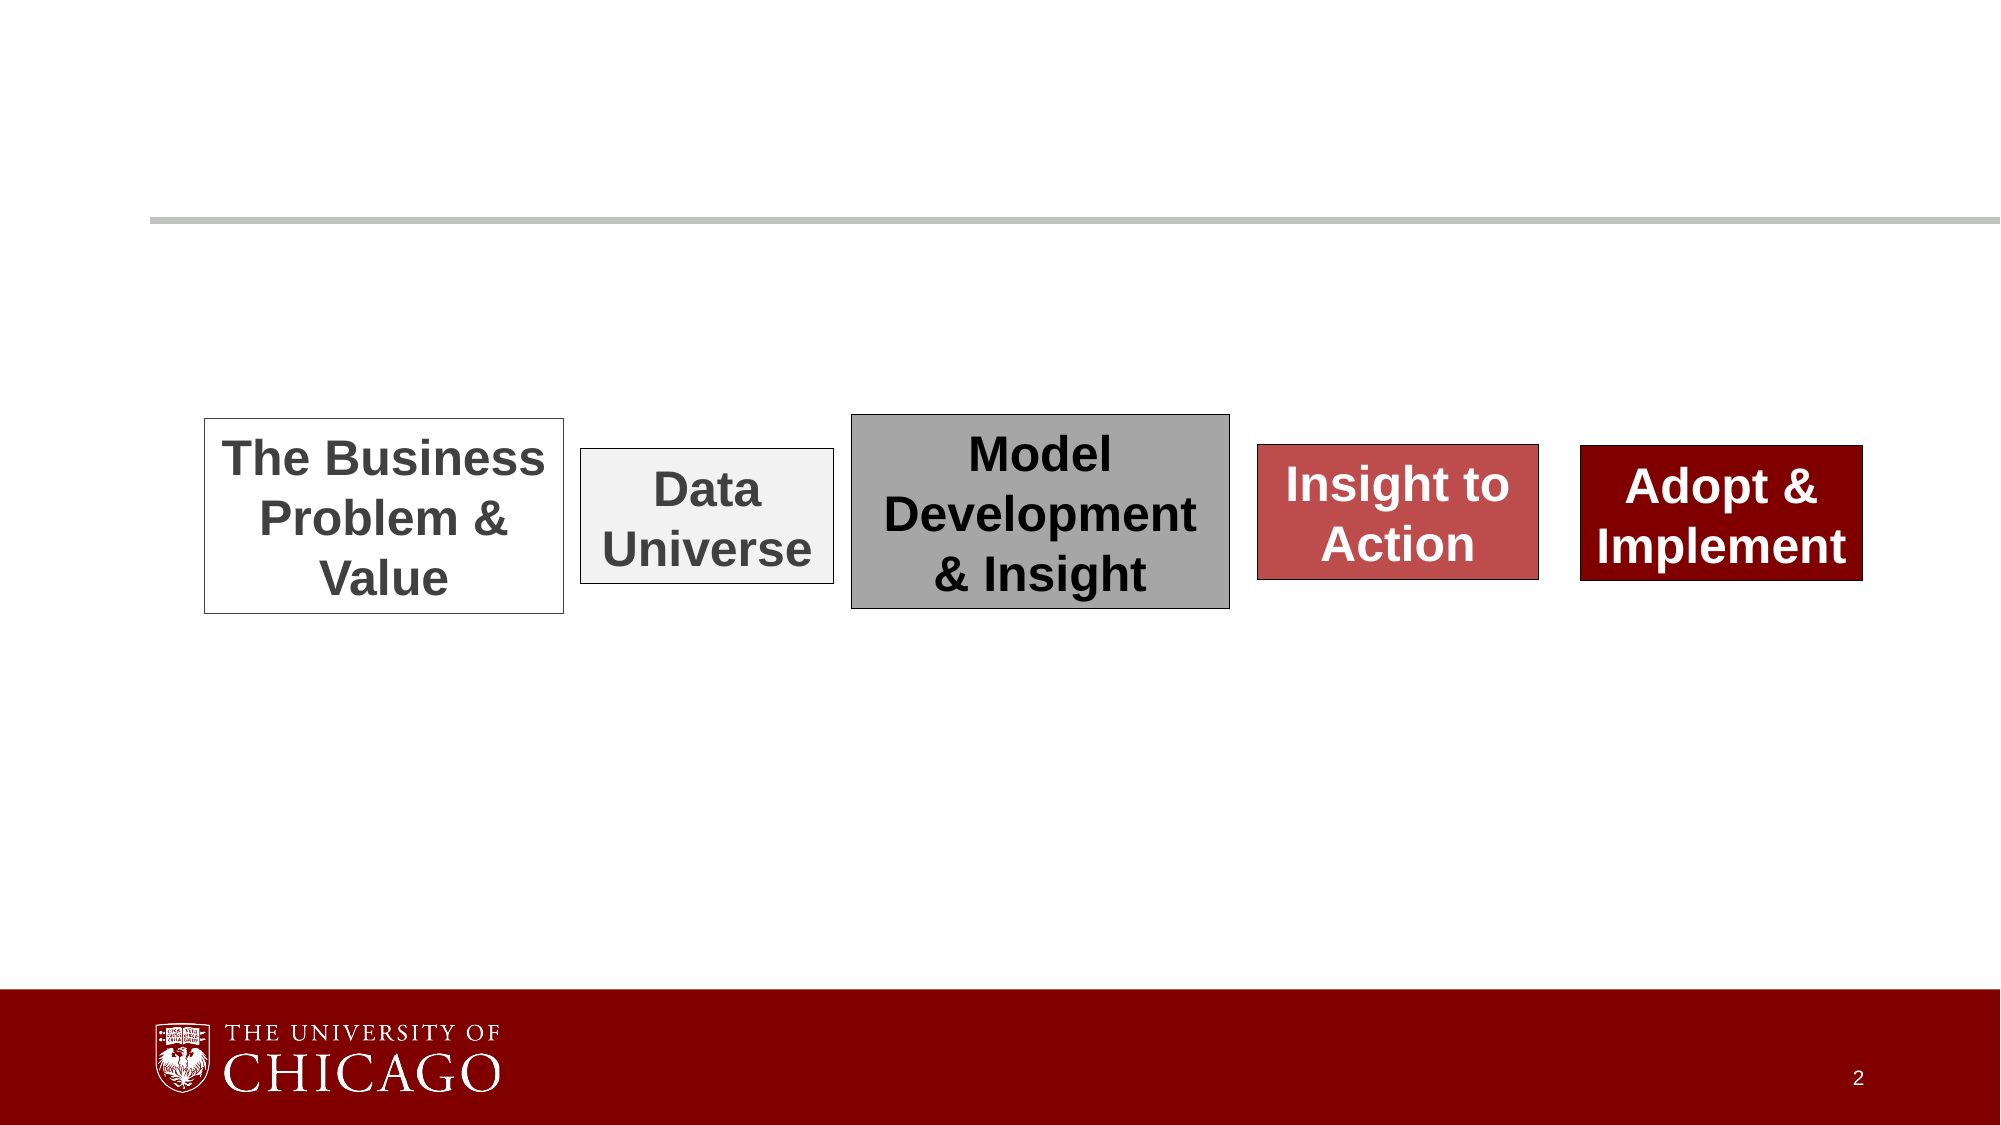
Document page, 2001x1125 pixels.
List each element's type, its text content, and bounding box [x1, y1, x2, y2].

text_box Adopt & Implement [1580, 445, 1863, 581]
slide_number 2 [1412, 1046, 1880, 1107]
text_box Insight to Action [1257, 444, 1539, 580]
text_box Data Universe [580, 448, 834, 584]
text_box Model Development & Insight [851, 414, 1230, 609]
text_box The Business Problem & Value [204, 418, 564, 614]
